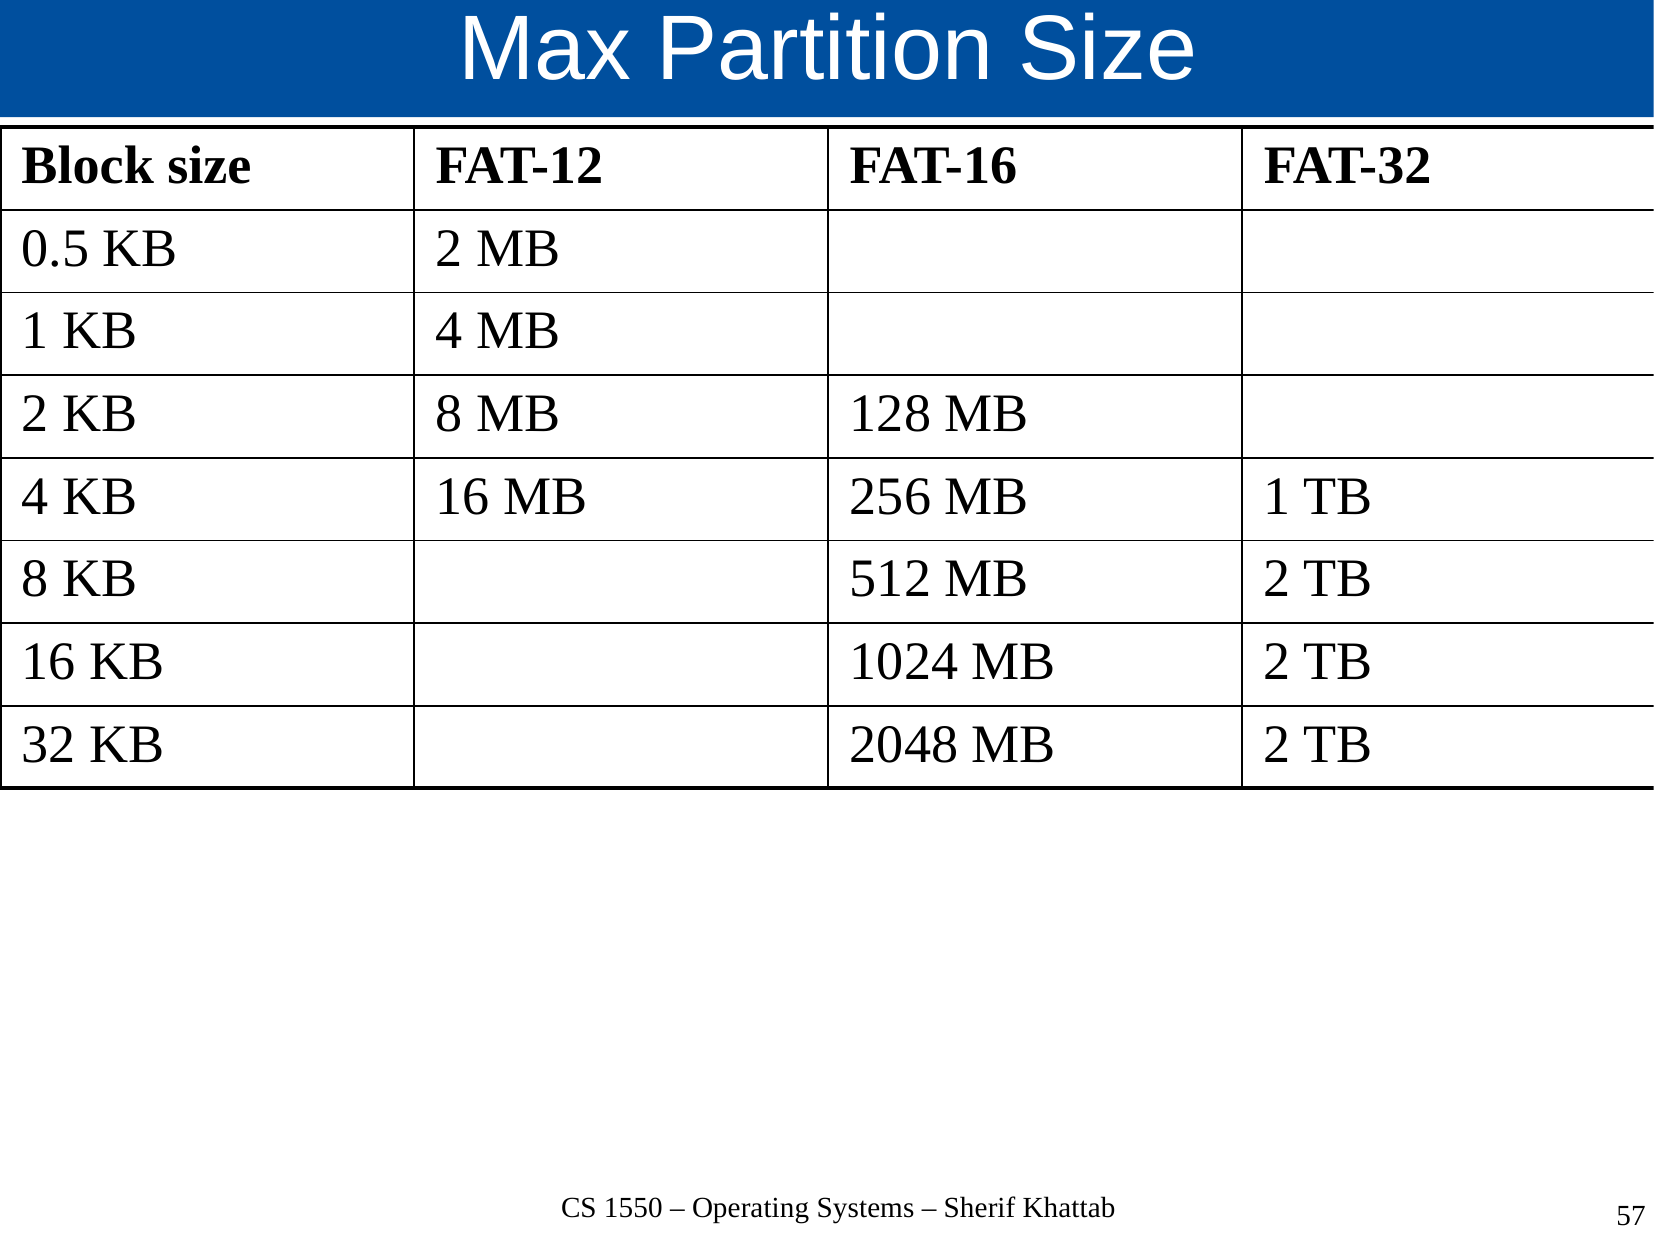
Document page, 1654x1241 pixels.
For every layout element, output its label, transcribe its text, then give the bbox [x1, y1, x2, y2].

table_cell 1 KB [2, 293, 413, 374]
table_cell 2 TB [1243, 707, 1654, 786]
table_cell 2 TB [1243, 624, 1654, 705]
table_cell 256 MB [829, 459, 1241, 540]
table_cell 4 KB [2, 459, 413, 540]
table_cell [829, 211, 1241, 292]
table_cell 0.5 KB [2, 211, 413, 292]
footer CS 1550 – Operating Systems – Sherif Khattab [460, 1190, 1217, 1241]
table_cell 512 MB [829, 541, 1241, 622]
table_cell 2 KB [2, 376, 413, 457]
table_cell 1 TB [1243, 459, 1654, 540]
table_cell 8 KB [2, 541, 413, 622]
table_cell 1024 MB [829, 624, 1241, 705]
table_header FAT-12 [415, 129, 827, 209]
table_cell 2048 MB [829, 707, 1241, 786]
table_cell [415, 707, 827, 786]
slide_number 57 [1265, 1198, 1647, 1241]
table_cell [415, 541, 827, 622]
table_cell 8 MB [415, 376, 827, 457]
table_cell 128 MB [829, 376, 1241, 457]
table_cell 16 MB [415, 459, 827, 540]
table_cell 16 KB [2, 624, 413, 705]
table_cell [415, 624, 827, 705]
table_header Block size [2, 129, 413, 209]
table_cell [1243, 211, 1654, 292]
table_cell 4 MB [415, 293, 827, 374]
table_cell [1243, 293, 1654, 374]
table_cell [829, 293, 1241, 374]
table_cell [1243, 376, 1654, 457]
table_cell 32 KB [2, 707, 413, 786]
table_header FAT-32 [1243, 129, 1654, 209]
table_cell 2 MB [415, 211, 827, 292]
title Max Partition Size [0, 0, 1654, 118]
table_cell 2 TB [1243, 541, 1654, 622]
table_header FAT-16 [829, 129, 1241, 209]
